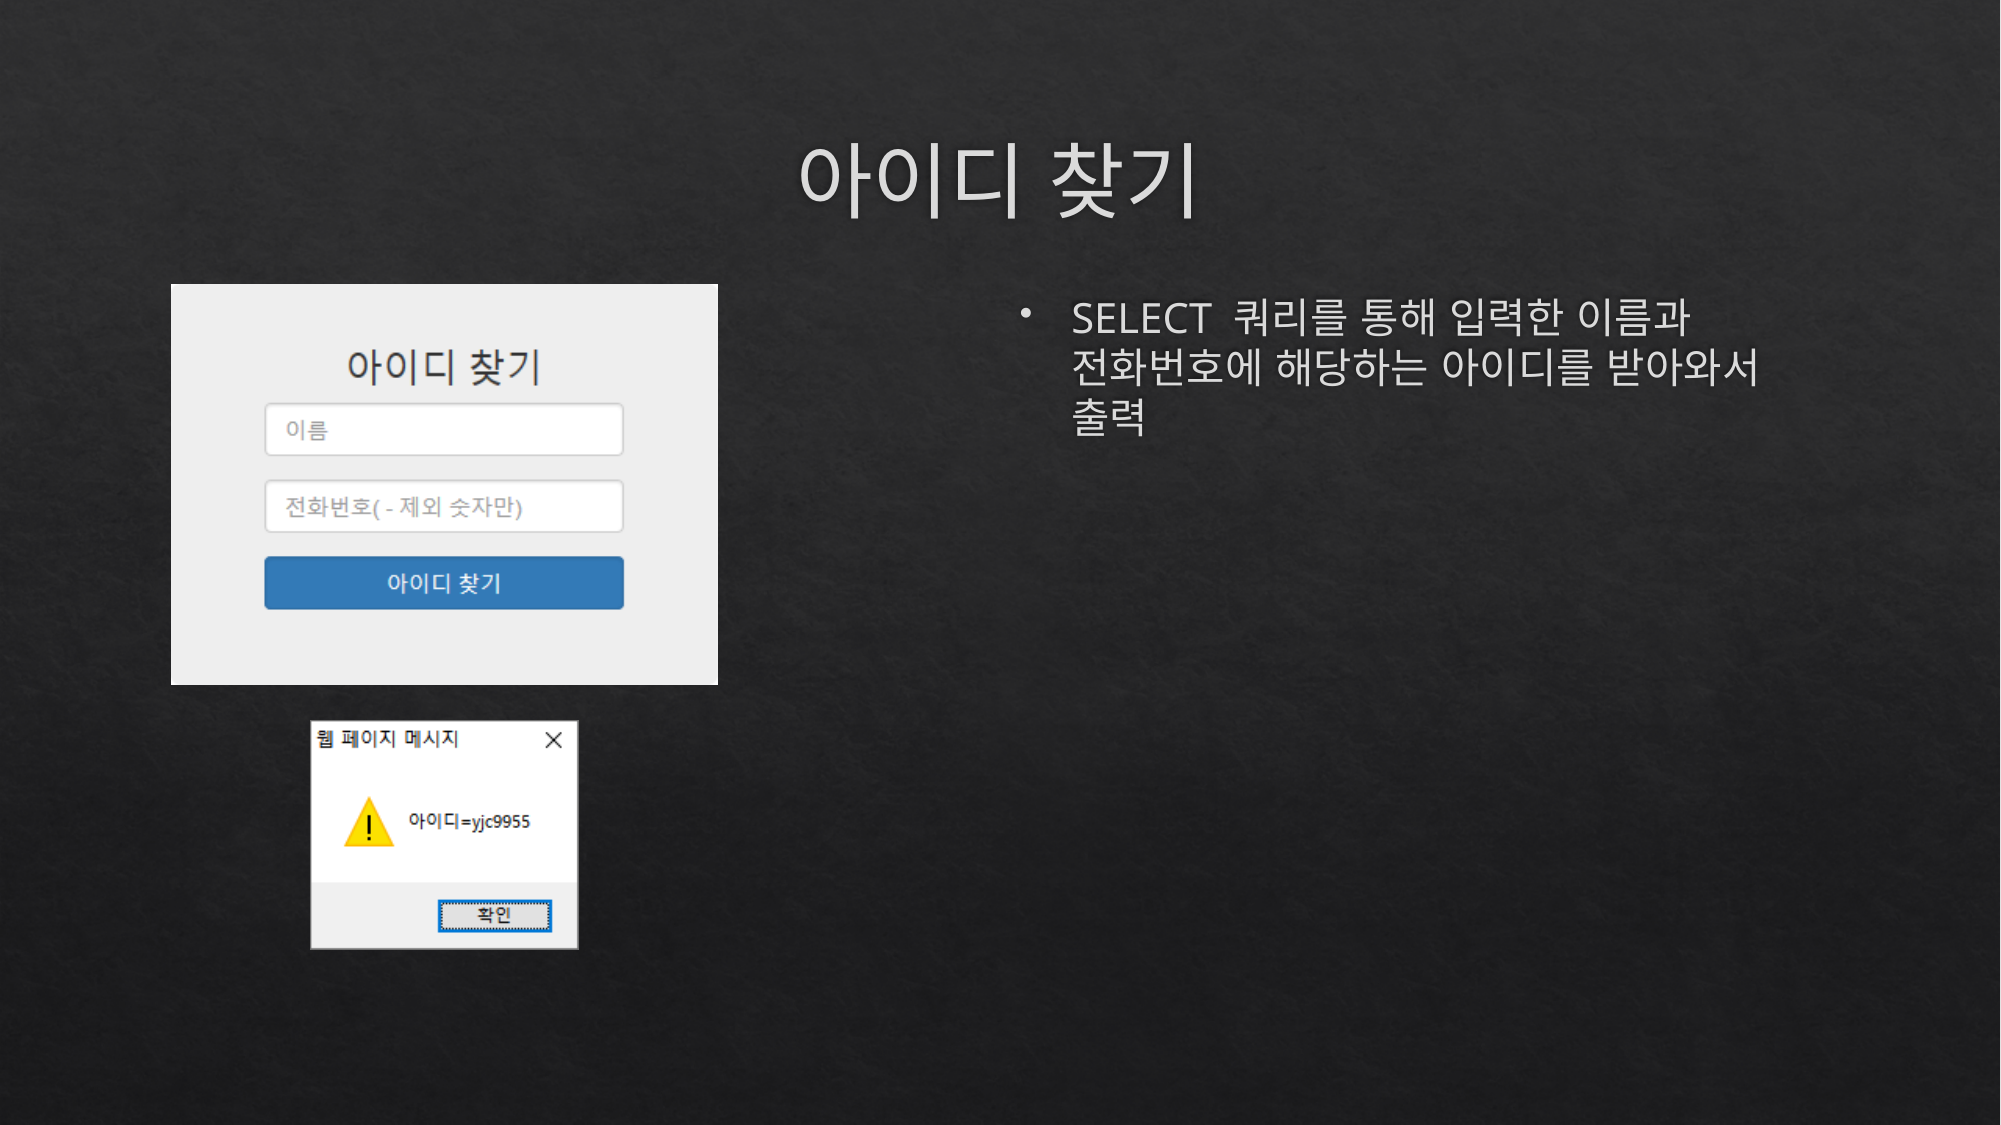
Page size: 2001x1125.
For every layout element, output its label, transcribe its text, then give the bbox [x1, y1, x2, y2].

picture [309, 720, 580, 951]
picture [170, 283, 719, 685]
list SELECT 쿼리를 통해 입력한 이름과 전화번호에 해당하는 아이디를 받아와서 출력 [999, 284, 1849, 950]
title 아이디 찾기 [149, 99, 1849, 260]
